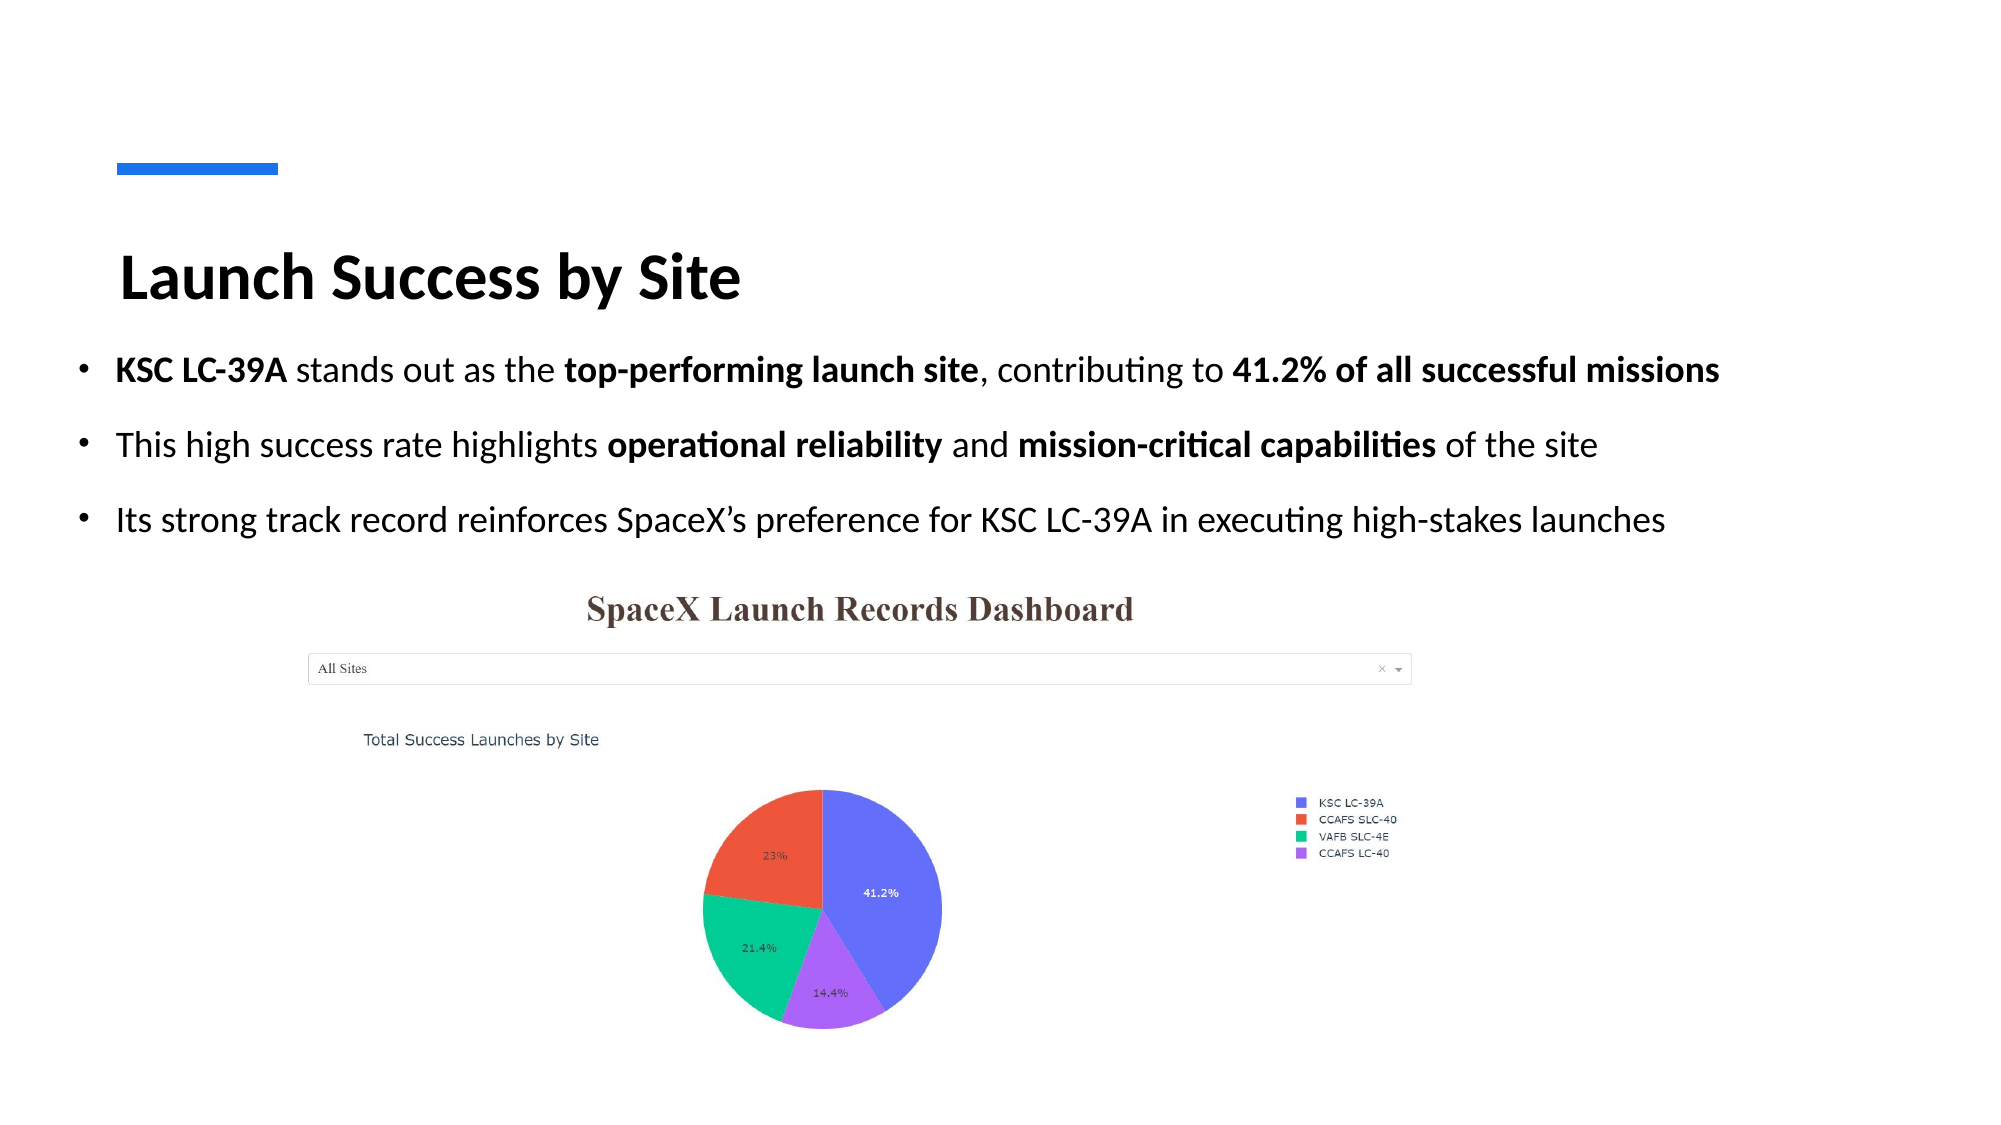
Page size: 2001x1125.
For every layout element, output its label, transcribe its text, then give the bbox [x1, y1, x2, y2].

list KSC LC-39A stands out as the top-performing launch site, contributing to 41.2% of all successful missions This high success rate highlights operational reliability and mission-critical capabilities of the site Its strong track record reinforces SpaceX’s preference for KSC LC-39A in executing high-stakes launches [63, 328, 1850, 914]
picture [308, 596, 1412, 1029]
title Launch Success by Site [105, 224, 1892, 405]
